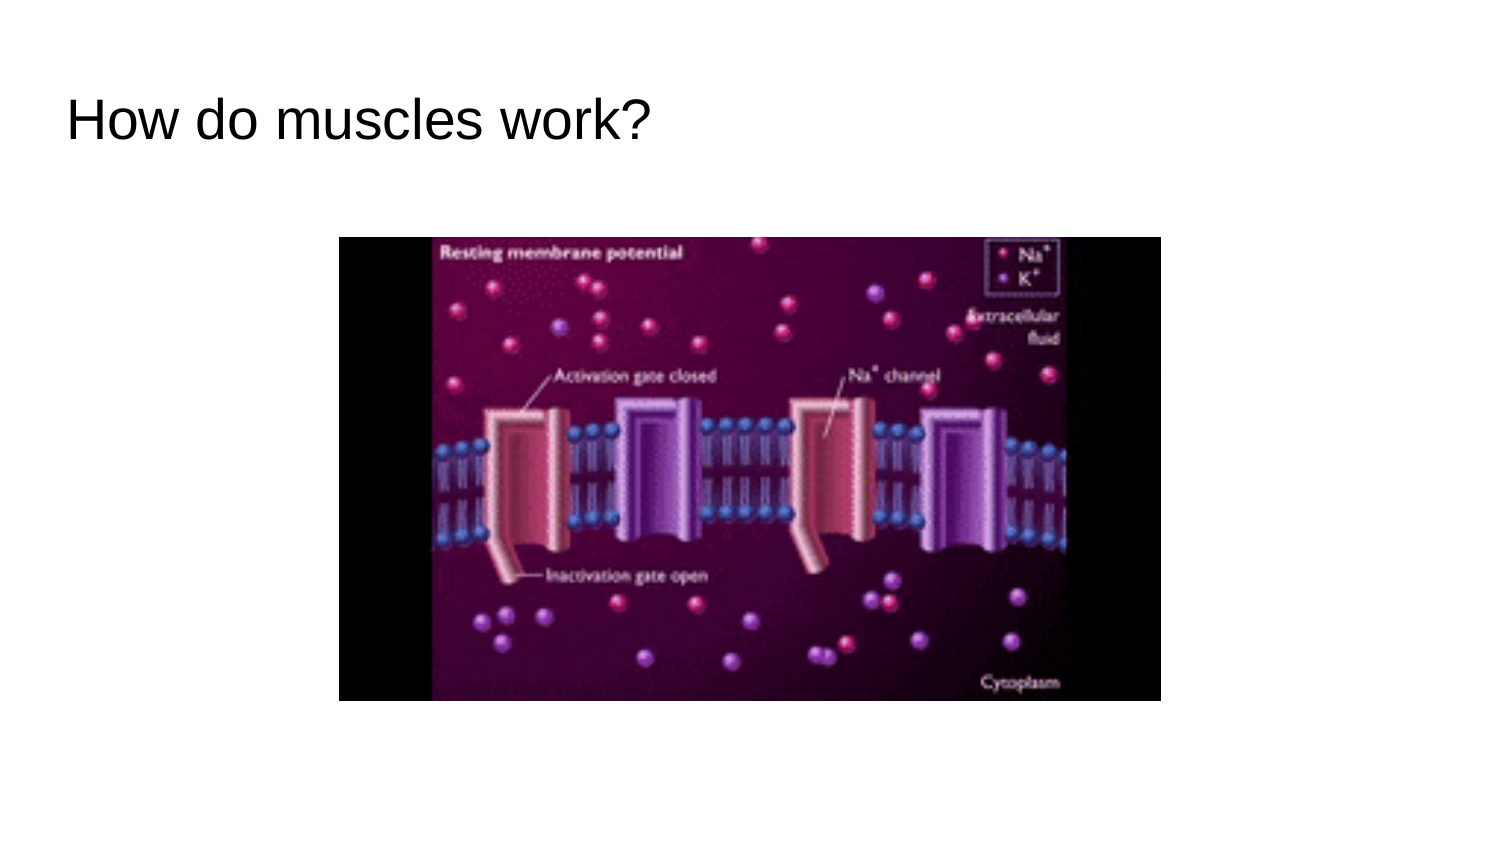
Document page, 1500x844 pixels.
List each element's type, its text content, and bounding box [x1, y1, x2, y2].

picture [339, 237, 1161, 701]
title How do muscles work? [51, 72, 1449, 167]
